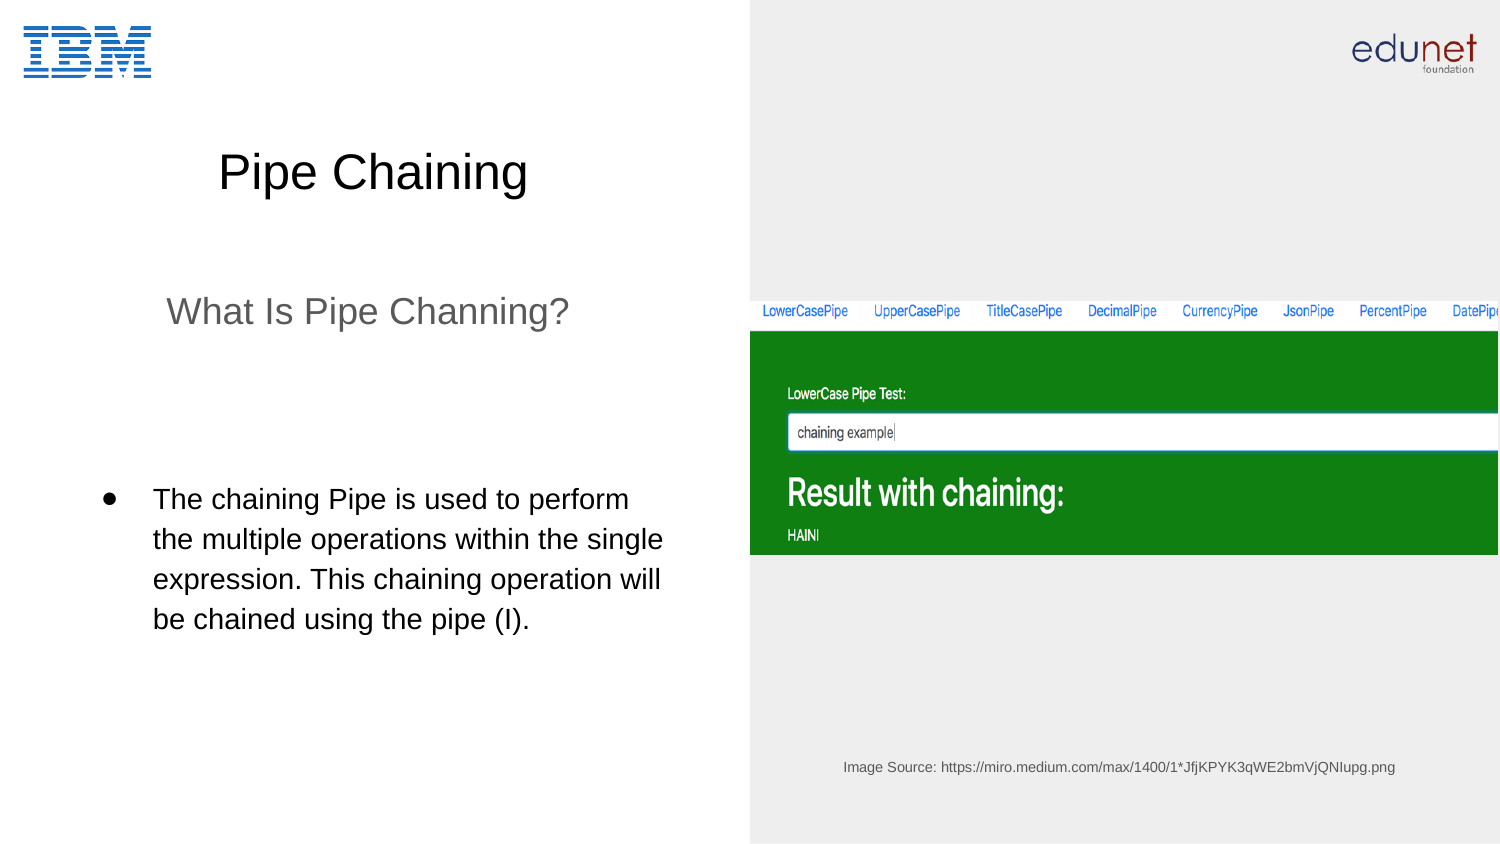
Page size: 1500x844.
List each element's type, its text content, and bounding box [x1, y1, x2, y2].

picture [23, 26, 151, 78]
list The chaining Pipe is used to perform the multiple operations within the single expression. This chaining operation will be chained using the pipe (I). [62, 411, 693, 700]
picture [1350, 26, 1480, 78]
picture [749, 301, 1499, 555]
title Pipe Chaining [41, 117, 706, 223]
subtitle What Is Pipe Channing? [41, 257, 706, 363]
list Image Source: https://miro.medium.com/max/1400/1*JfjKPYK3qWE2bmVjQNIupg.png [772, 740, 1467, 799]
